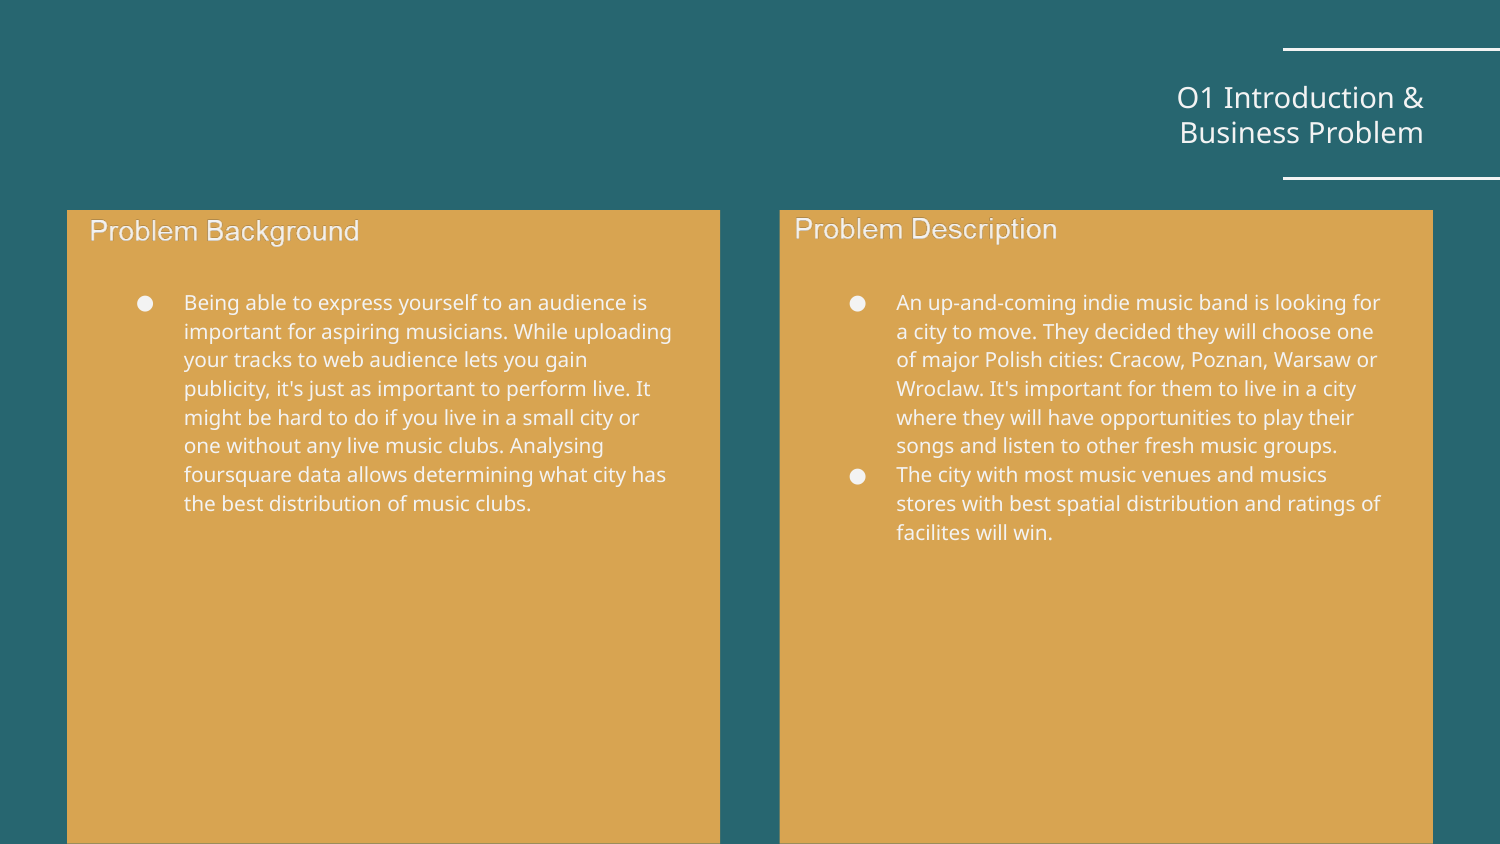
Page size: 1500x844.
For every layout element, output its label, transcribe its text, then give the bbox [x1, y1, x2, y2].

list An up-and-coming indie music band is looking for a city to move. They decided they will choose one of major Polish cities: Cracow, Poznan, Warsaw or Wroclaw. It's important for them to live in a city where they will have opportunities to play their songs and listen to other fresh music groups. The city with most music venues and musics stores with best spatial distribution and ratings of facilites will win. [806, 270, 1407, 513]
picture [46, 79, 386, 264]
list Being able to express yourself to an audience is important for aspiring musicians. While uploading your tracks to web audience lets you gain publicity, it's just as important to perform live. It might be hard to do if you live in a small city or one without any live music clubs. Analysing foursquare data allows determining what city has the best distribution of music clubs. [93, 270, 694, 513]
picture [749, 77, 1086, 262]
title O1 Introduction & Business Problem [1120, 18, 1440, 211]
